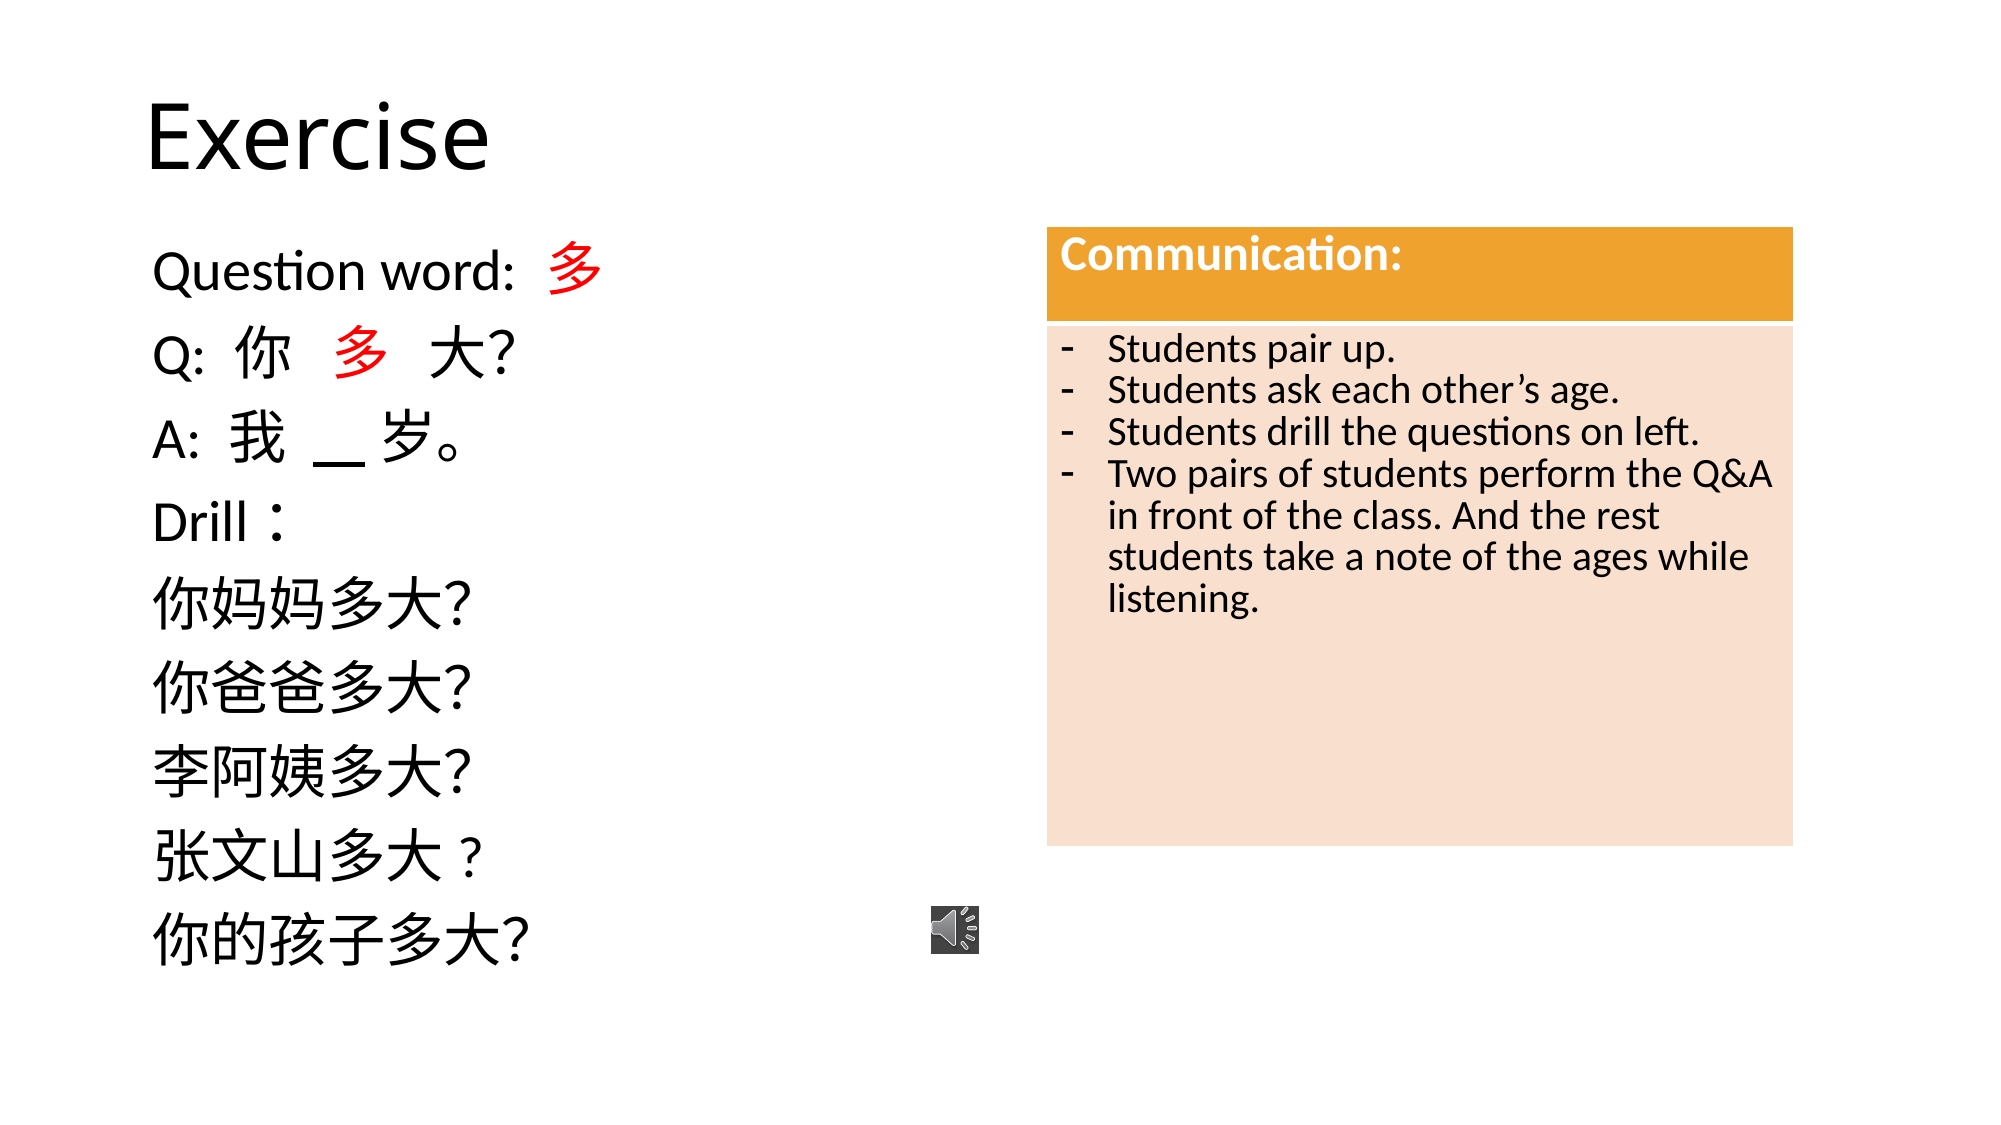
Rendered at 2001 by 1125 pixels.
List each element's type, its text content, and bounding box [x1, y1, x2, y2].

table_cell Students pair up. Students ask each other’s age. Students drill the questions on left. Two pairs of students perform the Q&A in front of the class. And the rest students take a note of the ages while listening. [1047, 326, 1793, 846]
table_header Communication: [1047, 227, 1793, 321]
title Exercise [128, 59, 1863, 219]
picture [930, 904, 981, 955]
list Question word: 多 Q: 你 多 大？ A: 我 岁。 Drill： 你妈妈多大？ 你爸爸多大？ 李阿姨多大？ 张文山多大? 你的孩子多大？ [137, 232, 1863, 998]
